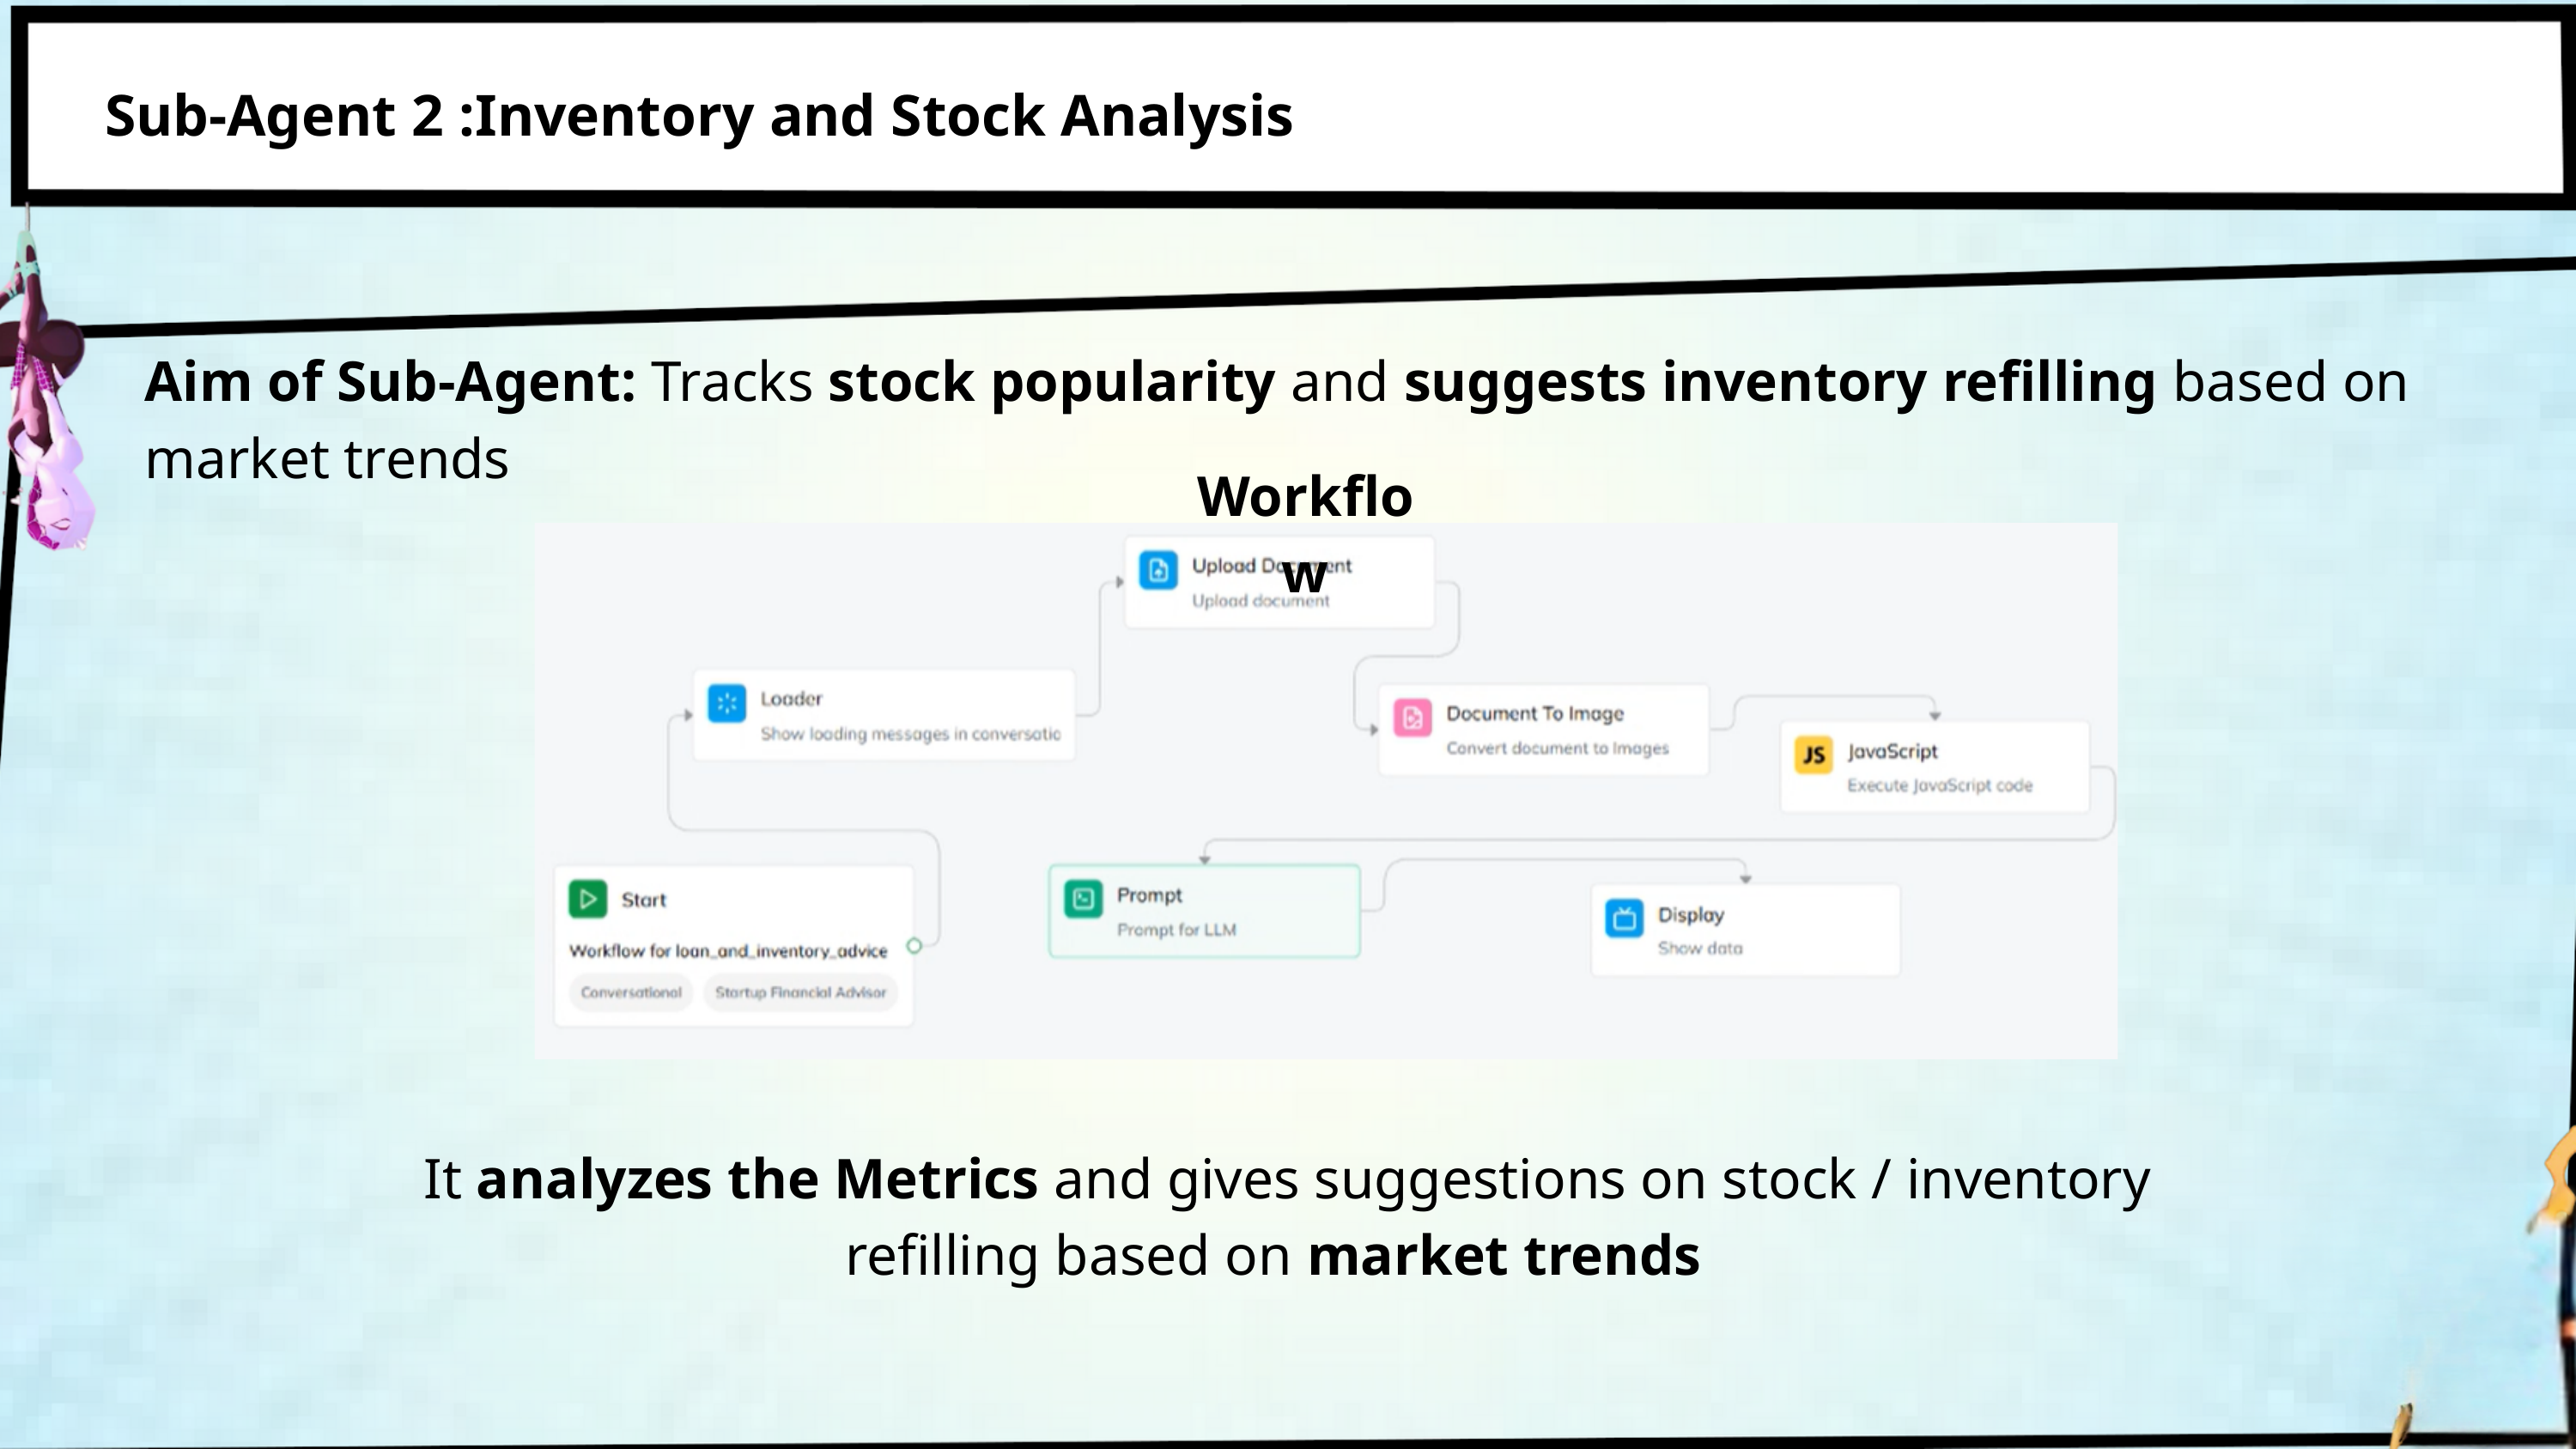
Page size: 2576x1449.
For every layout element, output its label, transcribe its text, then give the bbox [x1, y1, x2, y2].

text_box Workflow [1177, 450, 1433, 604]
text_box Aim of Sub-Agent: Tracks stock popularity and suggests inventory refilling based on market trends [144, 335, 2576, 489]
text_box It analyzes the Metrics and gives suggestions on stock / inventory refilling based on market trends [369, 1132, 2206, 1287]
text_box [0, 0, 2576, 1449]
text_box [534, 523, 2118, 1059]
text_box Sub-Agent 2 :Inventory and Stock Analysis [15, 67, 1386, 148]
